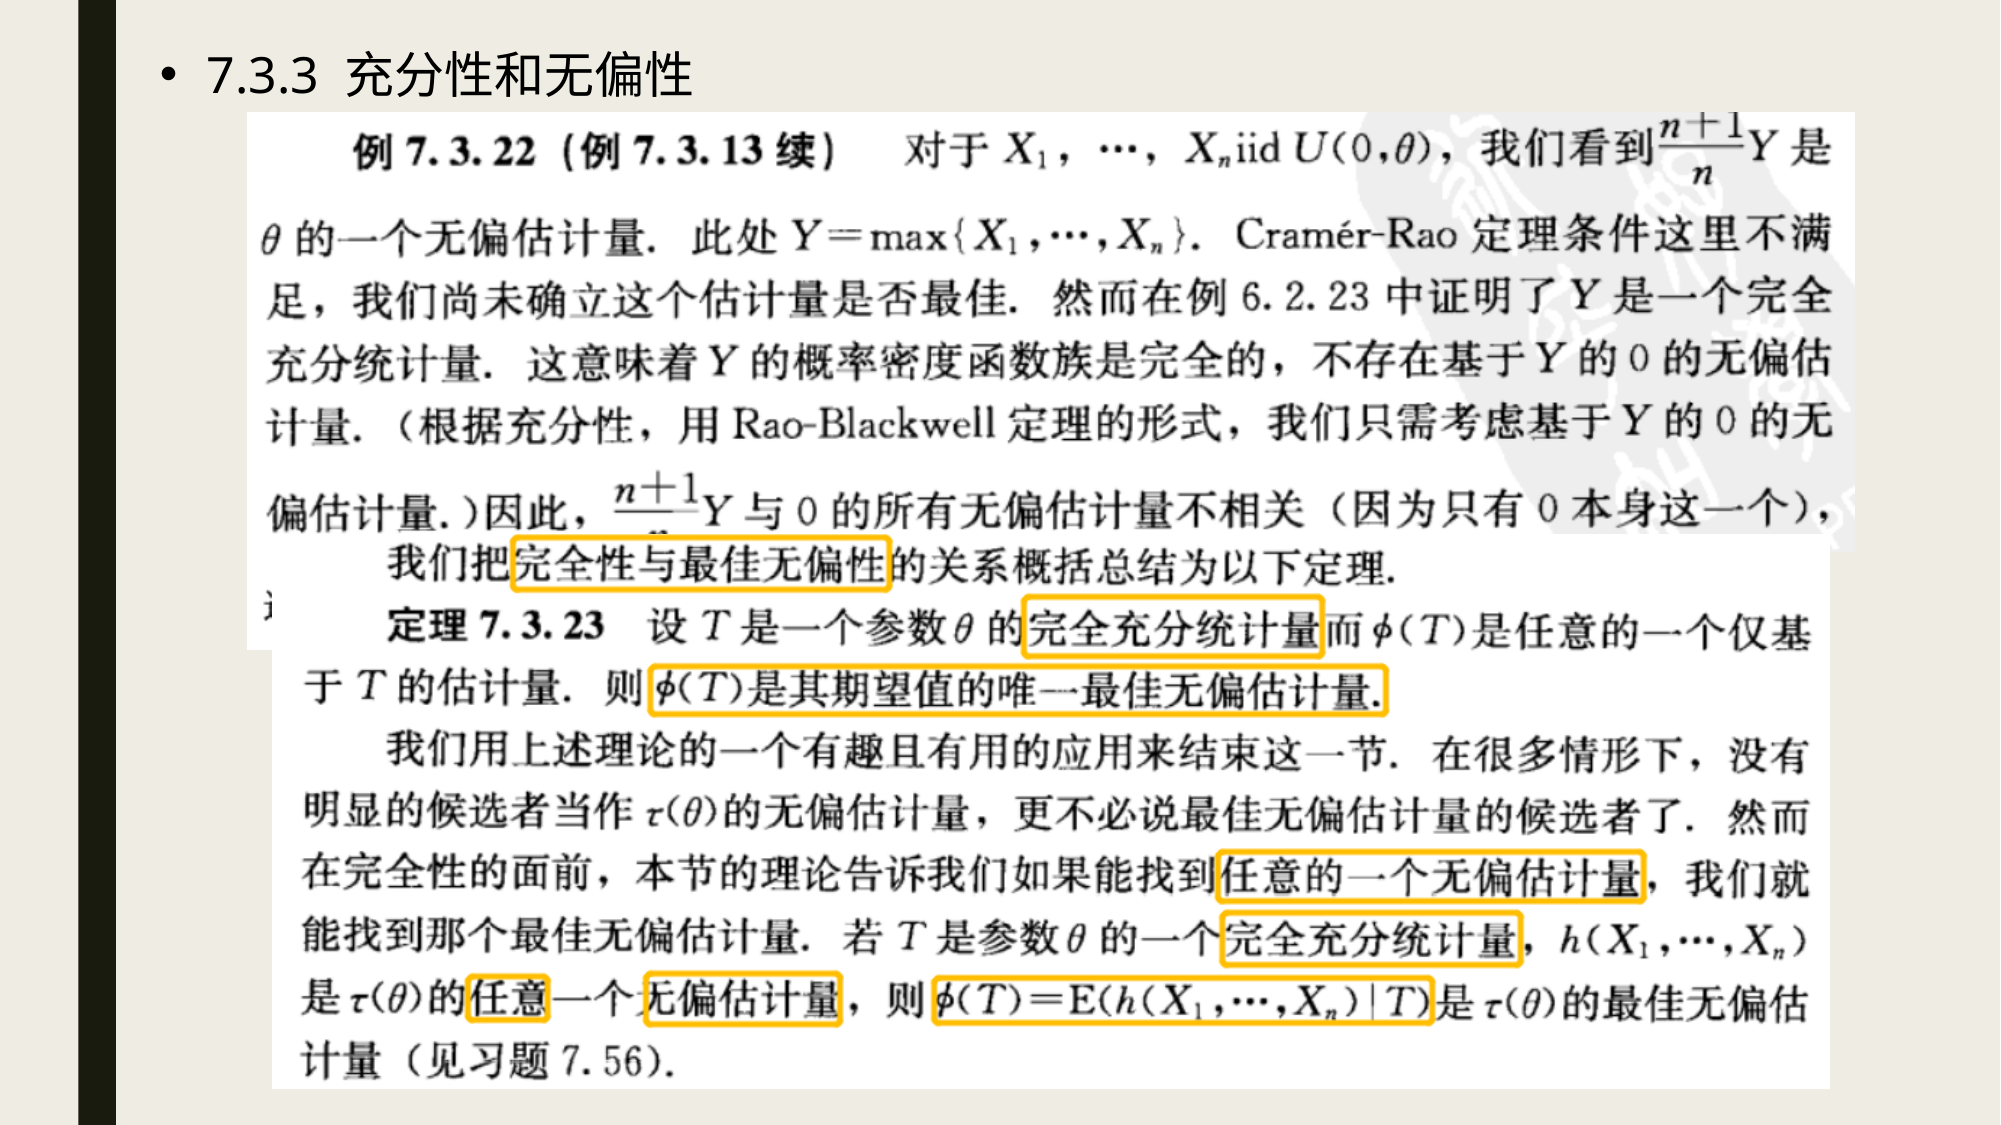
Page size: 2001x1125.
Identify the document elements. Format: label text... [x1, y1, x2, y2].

picture [247, 112, 1855, 1089]
text_box 7.3.3 充分性和无偏性 [145, 36, 1315, 111]
